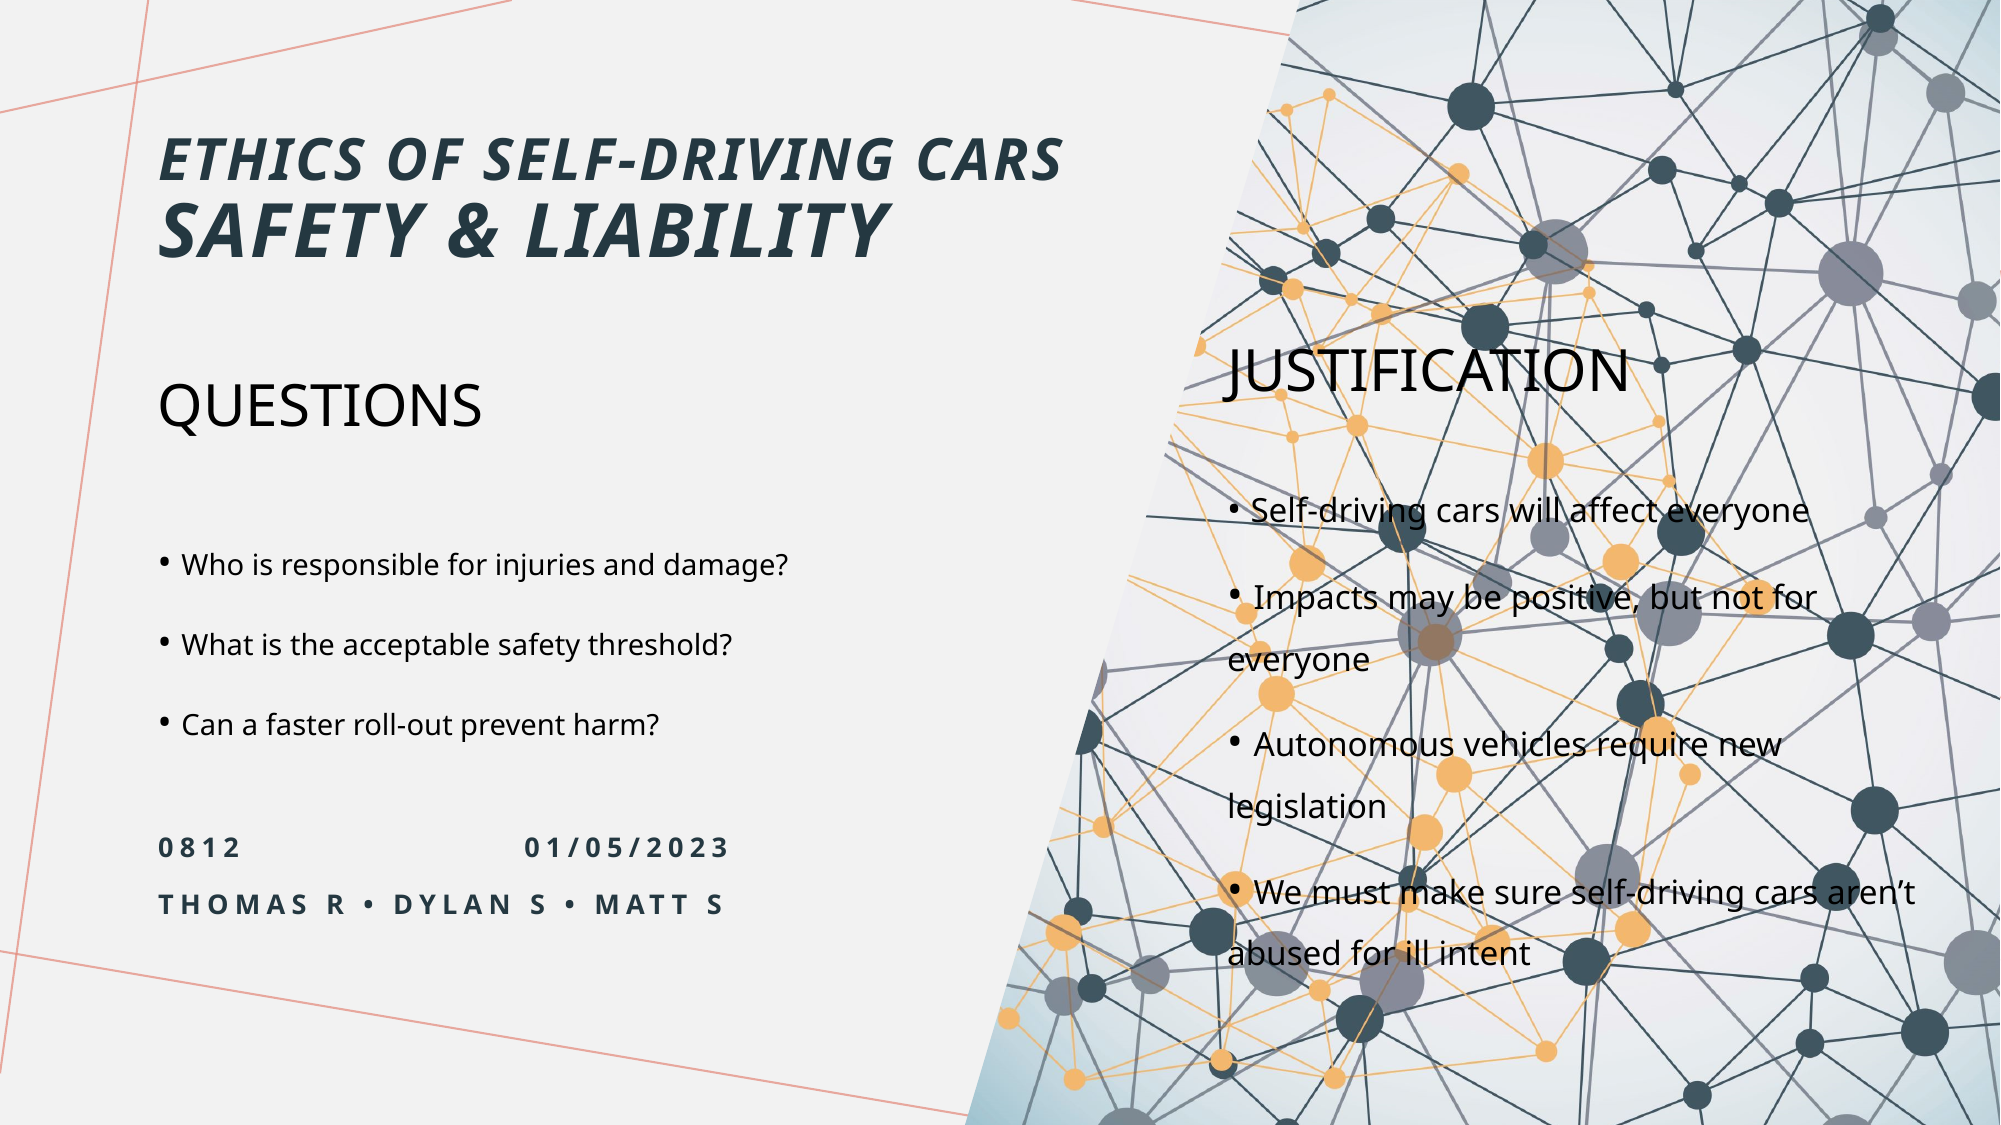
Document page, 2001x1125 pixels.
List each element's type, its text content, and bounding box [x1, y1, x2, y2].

title Ethics of Self-Driving Cars Safety & Liability [143, 122, 964, 287]
text_box QUESTIONS • Who is responsible for injuries and damage? • What is the acceptable safety threshold? • Can a faster roll-out prevent harm? [143, 325, 889, 751]
subtitle 0812 01/05/2023 Thomas R • Dylan S • Matt S [143, 763, 946, 927]
picture [964, 0, 2000, 1125]
